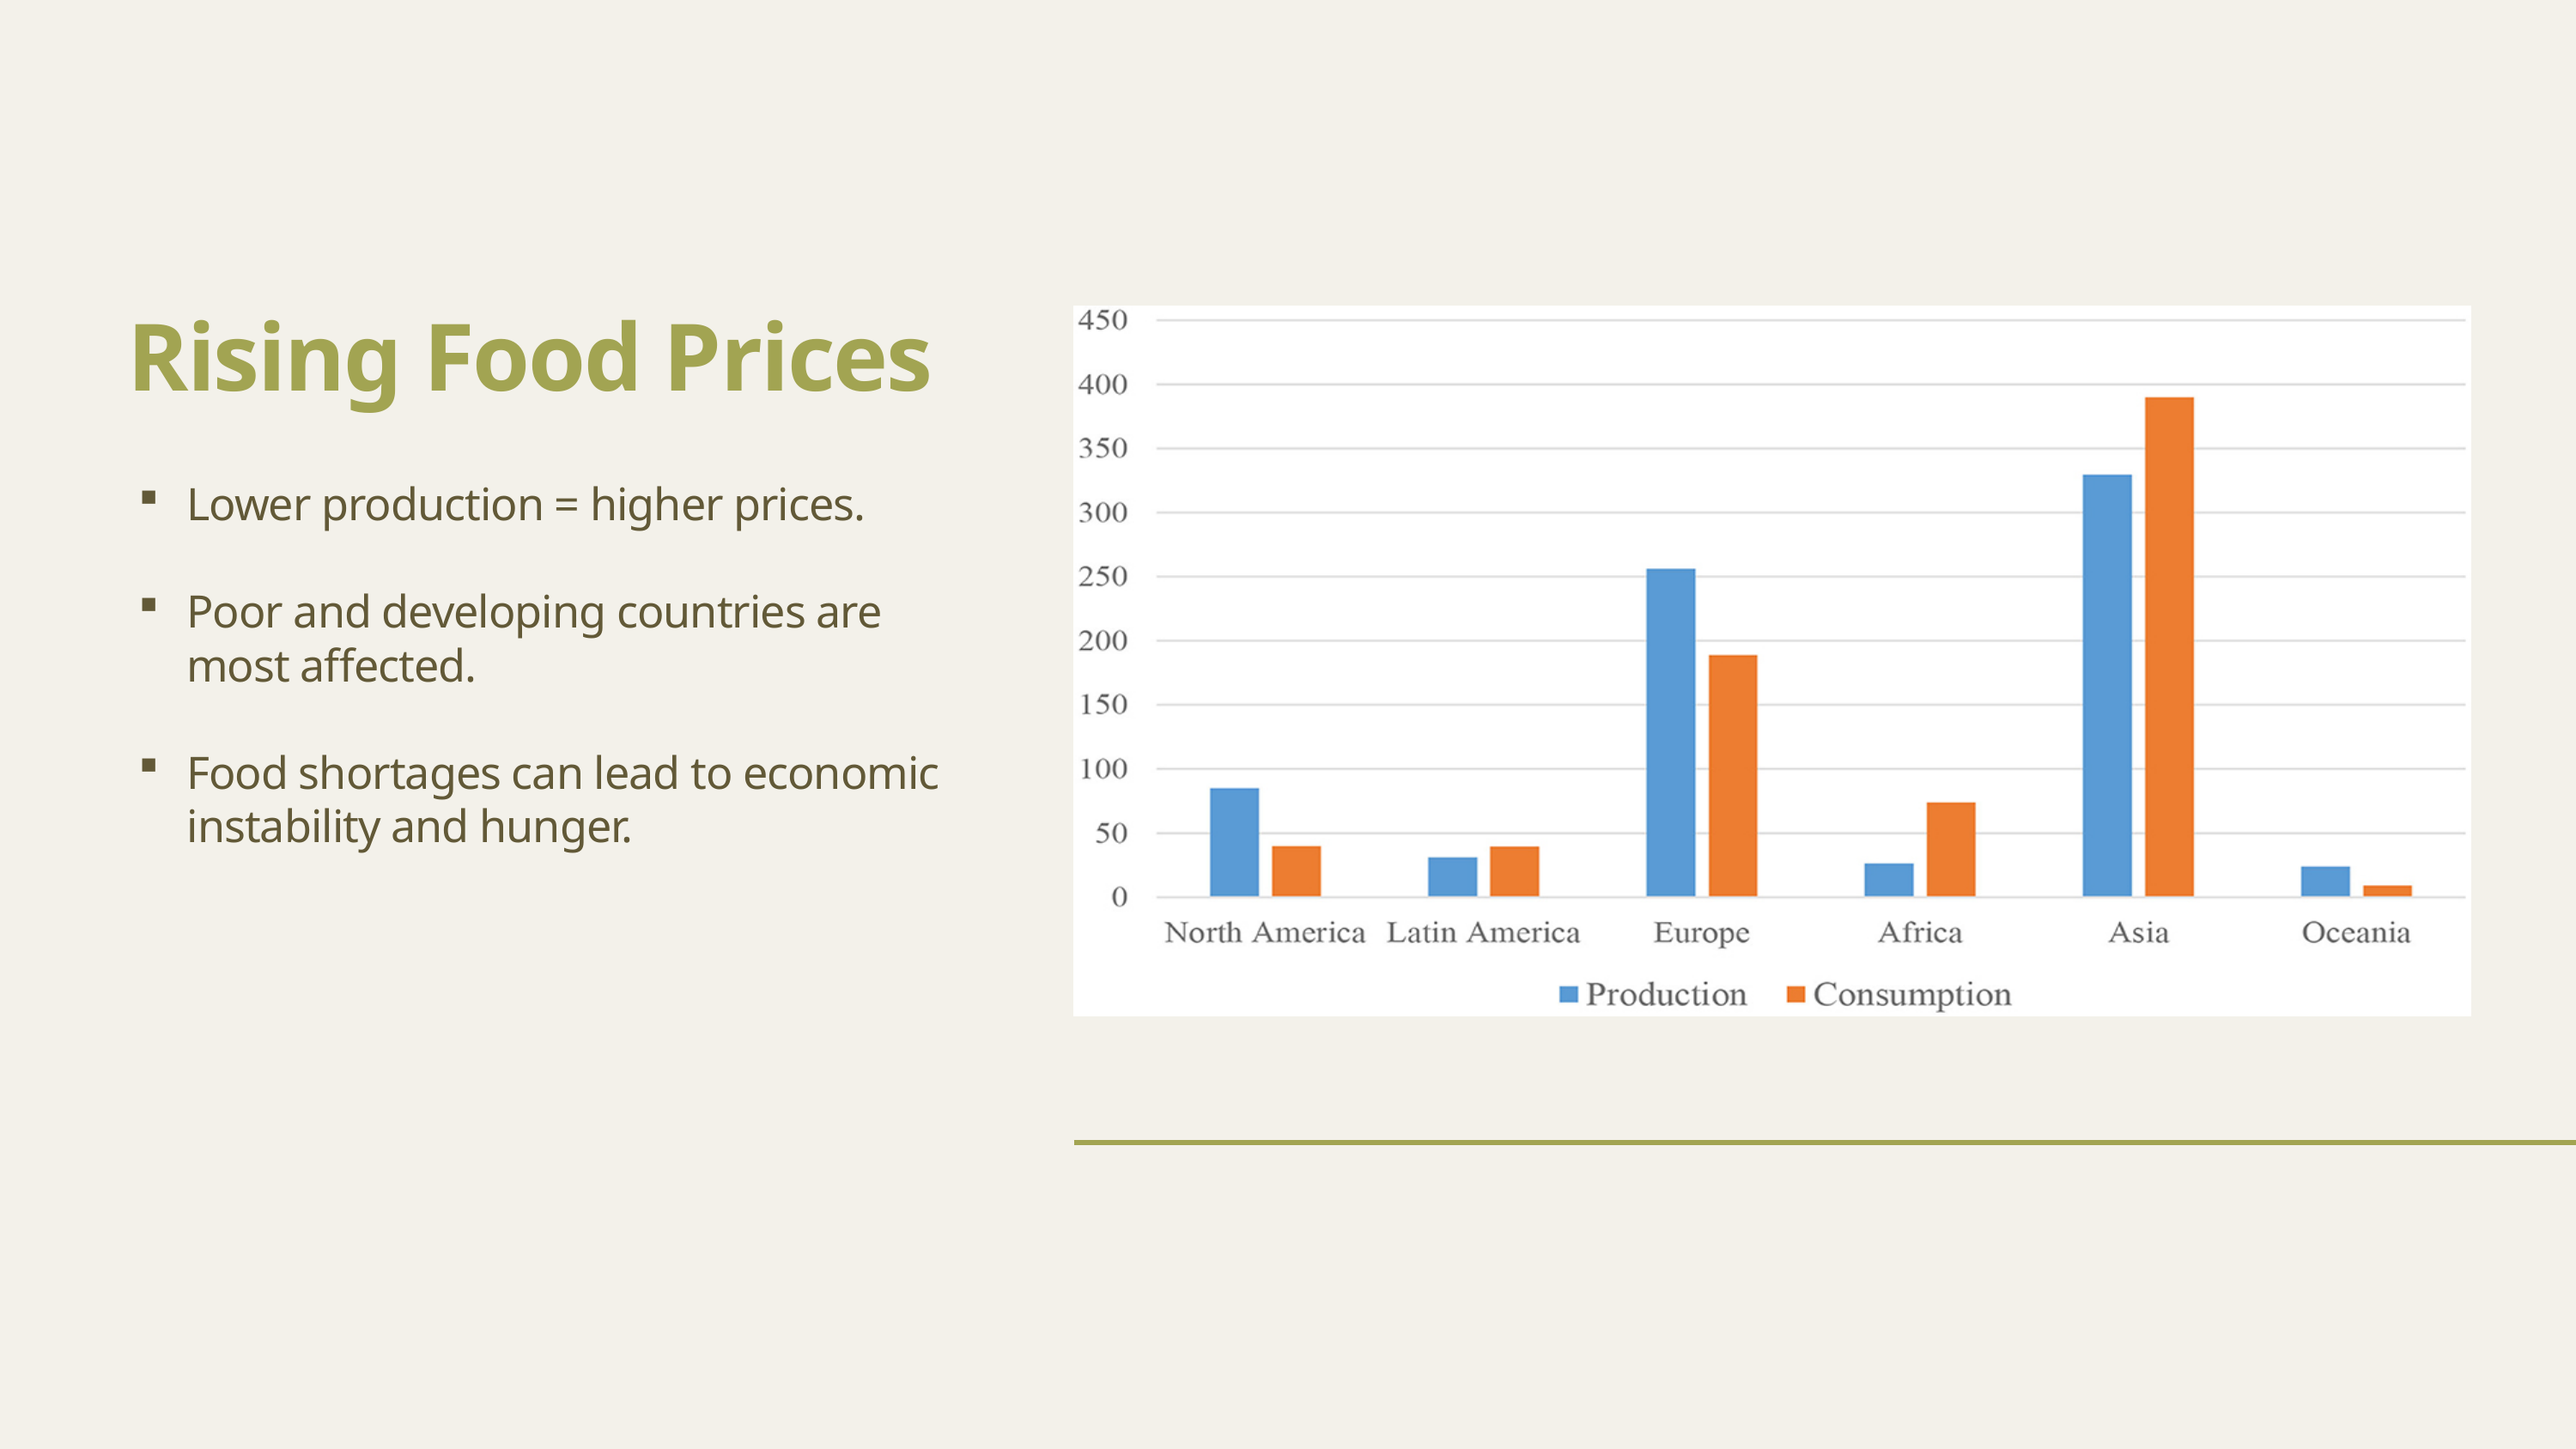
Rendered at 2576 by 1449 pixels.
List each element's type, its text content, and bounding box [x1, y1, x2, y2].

text_box Lower production = higher prices. Poor and developing countries are most affected. Food shortages can lead to economic instability and hunger. [138, 476, 988, 852]
text_box Rising Food Prices [127, 316, 1069, 410]
picture [1073, 306, 2472, 1017]
